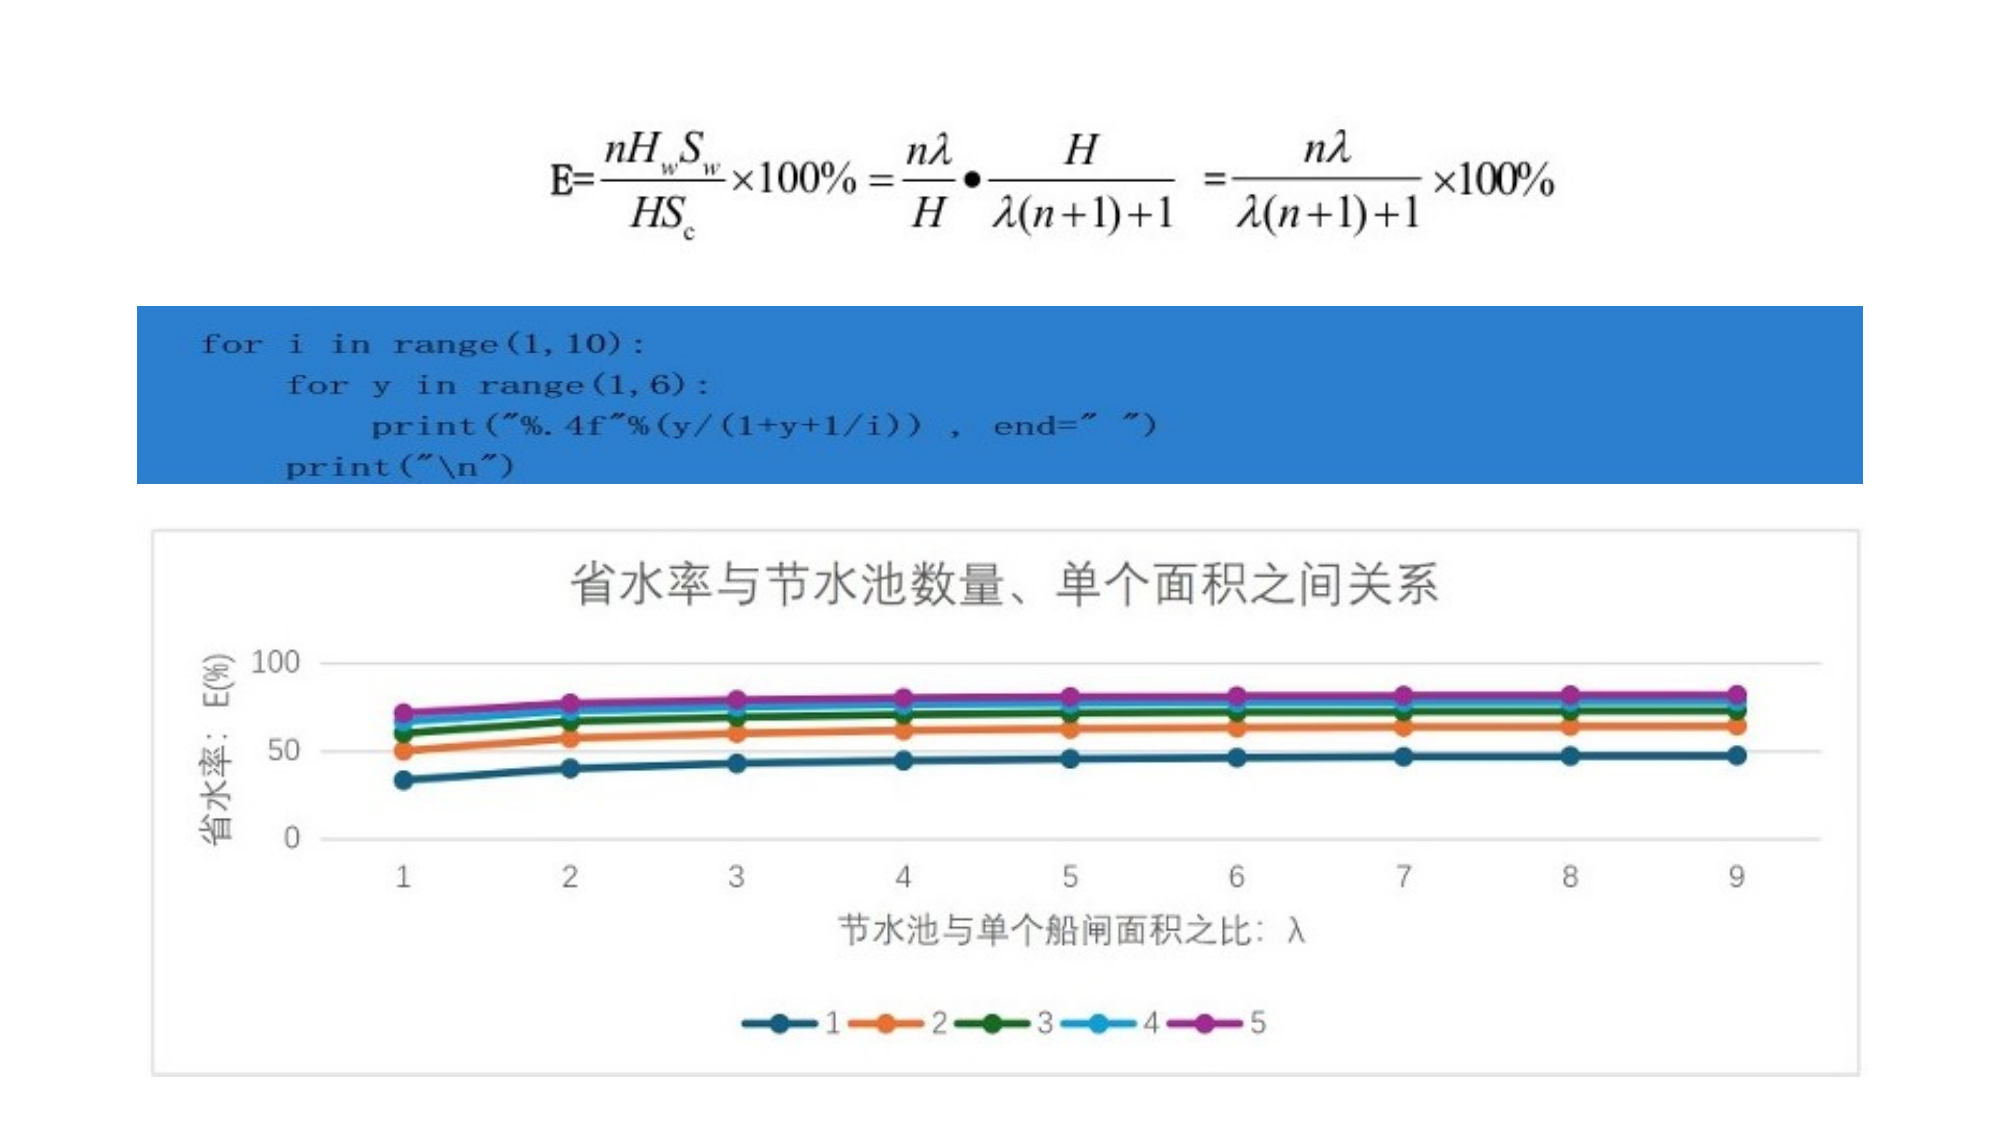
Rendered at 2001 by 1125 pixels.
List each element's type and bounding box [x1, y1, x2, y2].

list [137, 306, 1863, 484]
picture [354, 115, 1646, 262]
picture [137, 511, 1868, 1077]
